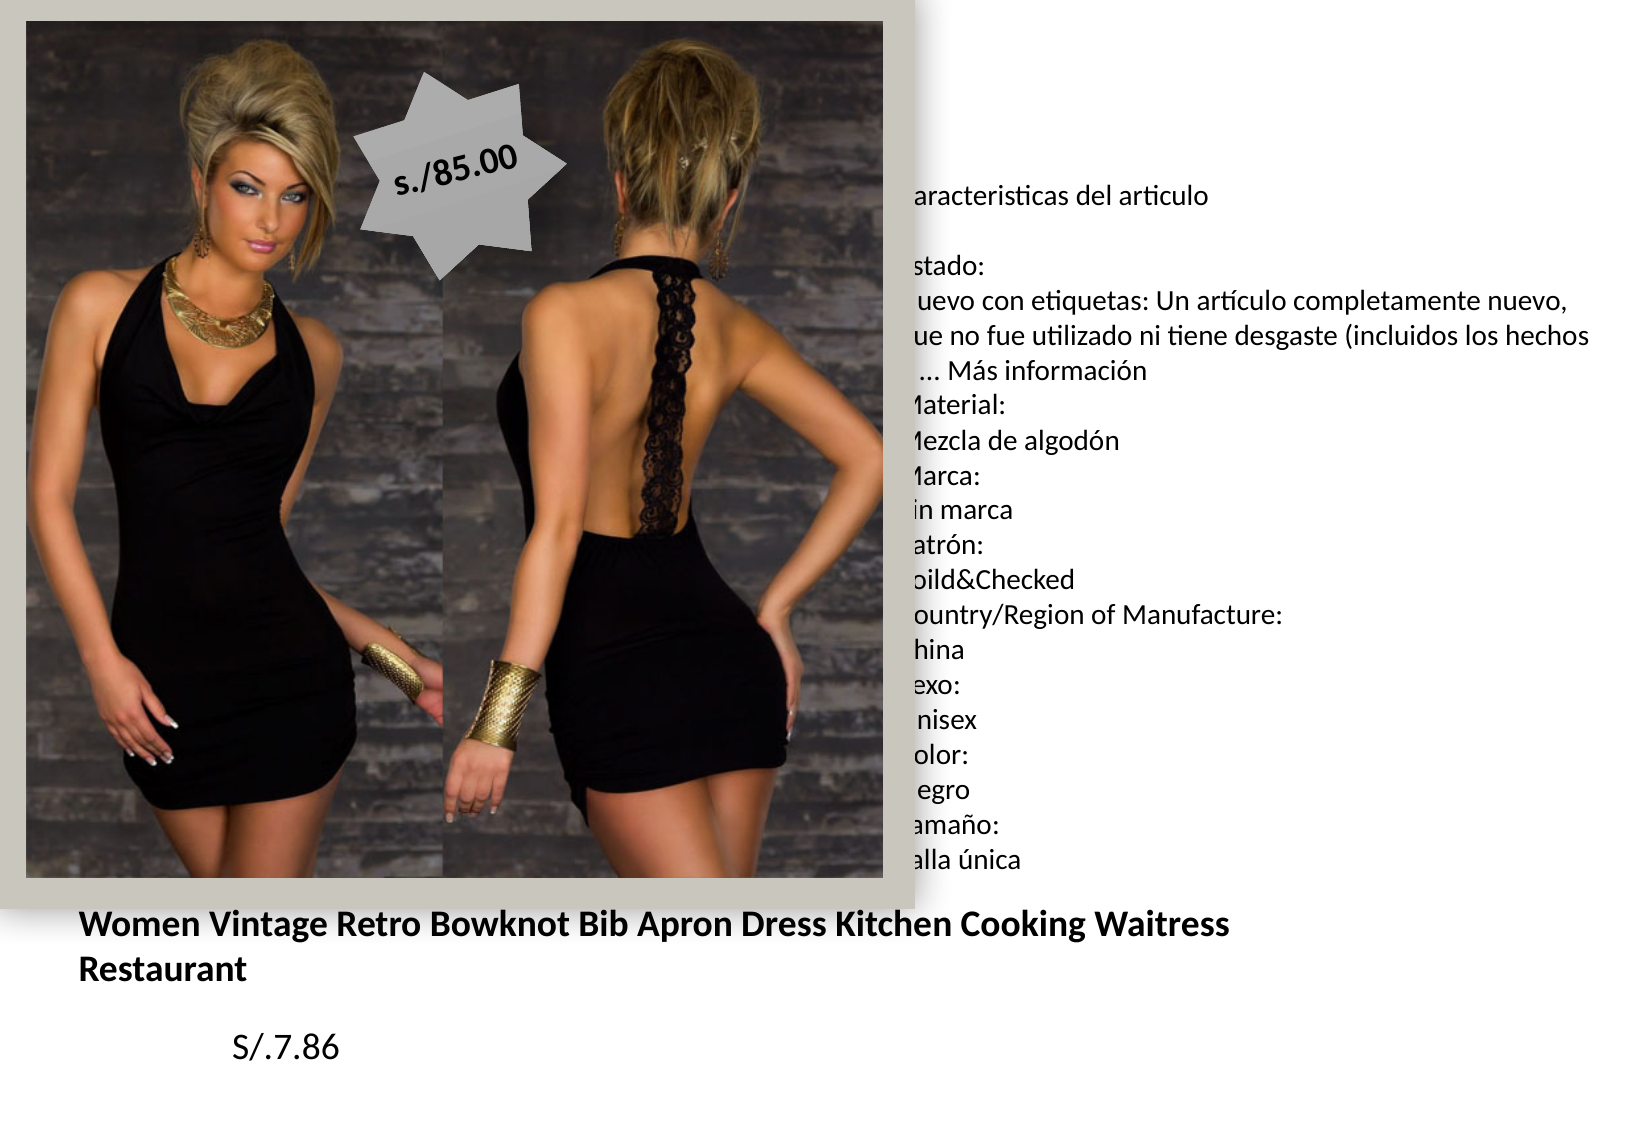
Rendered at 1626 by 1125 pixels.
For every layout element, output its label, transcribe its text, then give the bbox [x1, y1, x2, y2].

text_box S/.7.86 [217, 1014, 355, 1075]
text_box Caracteristicas del articulo Estado: Nuevo con etiquetas: Un artículo completamente nuevo, que no fue utilizado ni tiene desgaste (incluidos los hechos a ... Más información Material: Mezcla de algodón Marca: Sin marca Patrón: Soild&Checked Country/Region of Manufacture: China Sexo: Unisex Color: Negro Tamaño: Talla única [941, 168, 1625, 883]
picture [26, 20, 884, 878]
text_box Women Vintage Retro Bowknot Bib Apron Dress Kitchen Cooking Waitress Restaurant [63, 891, 1315, 997]
